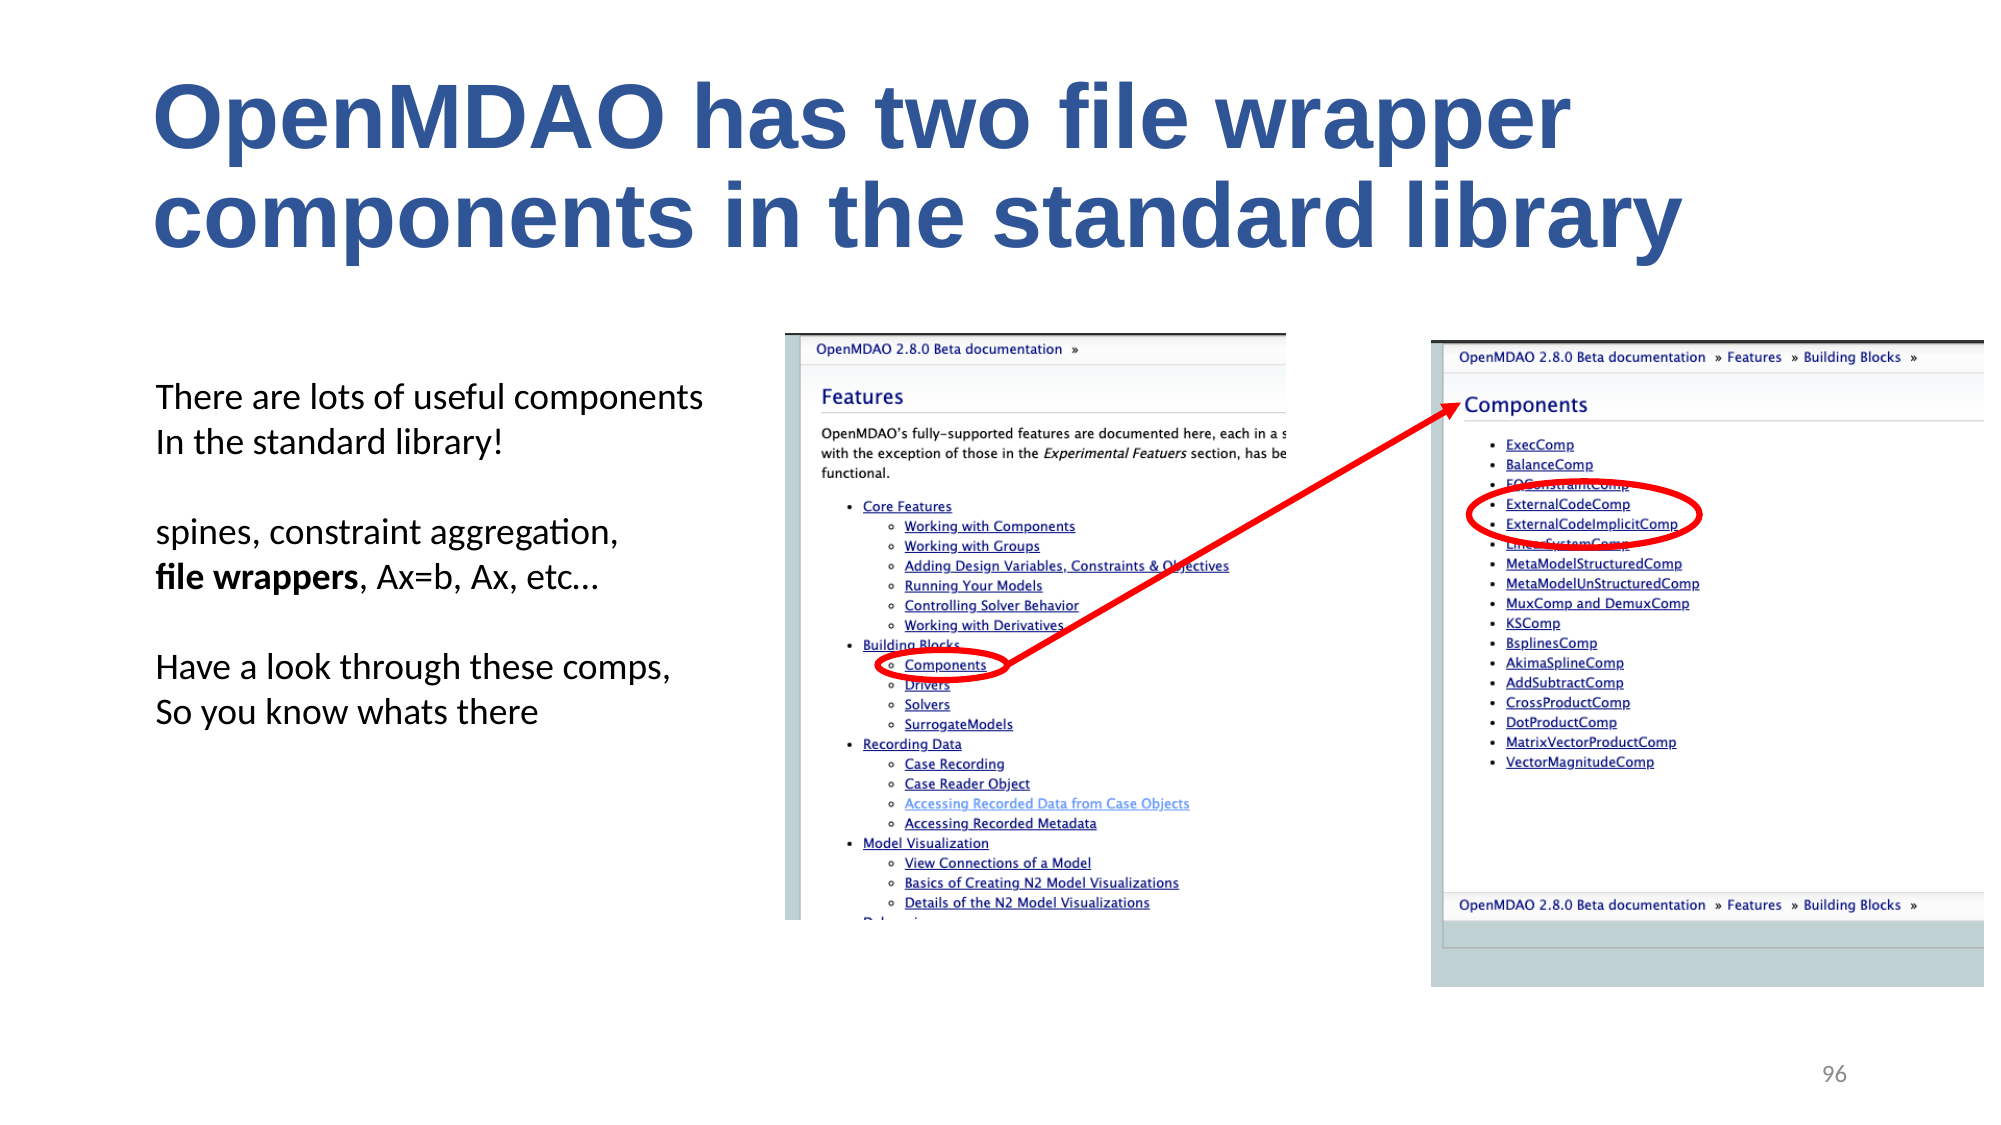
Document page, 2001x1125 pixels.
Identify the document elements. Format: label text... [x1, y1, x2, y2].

title OpenMDAO has two file wrapper components in the standard library [137, 59, 1863, 278]
picture [1431, 340, 1984, 987]
slide_number 96 [1412, 1042, 1863, 1103]
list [785, 333, 1286, 920]
text_box There are lots of useful components In the standard library! spines, constraint aggregation, file wrappers, Ax=b, Ax, etc… Have a look through these comps, So you know whats there [140, 364, 728, 739]
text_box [1007, 402, 1461, 665]
